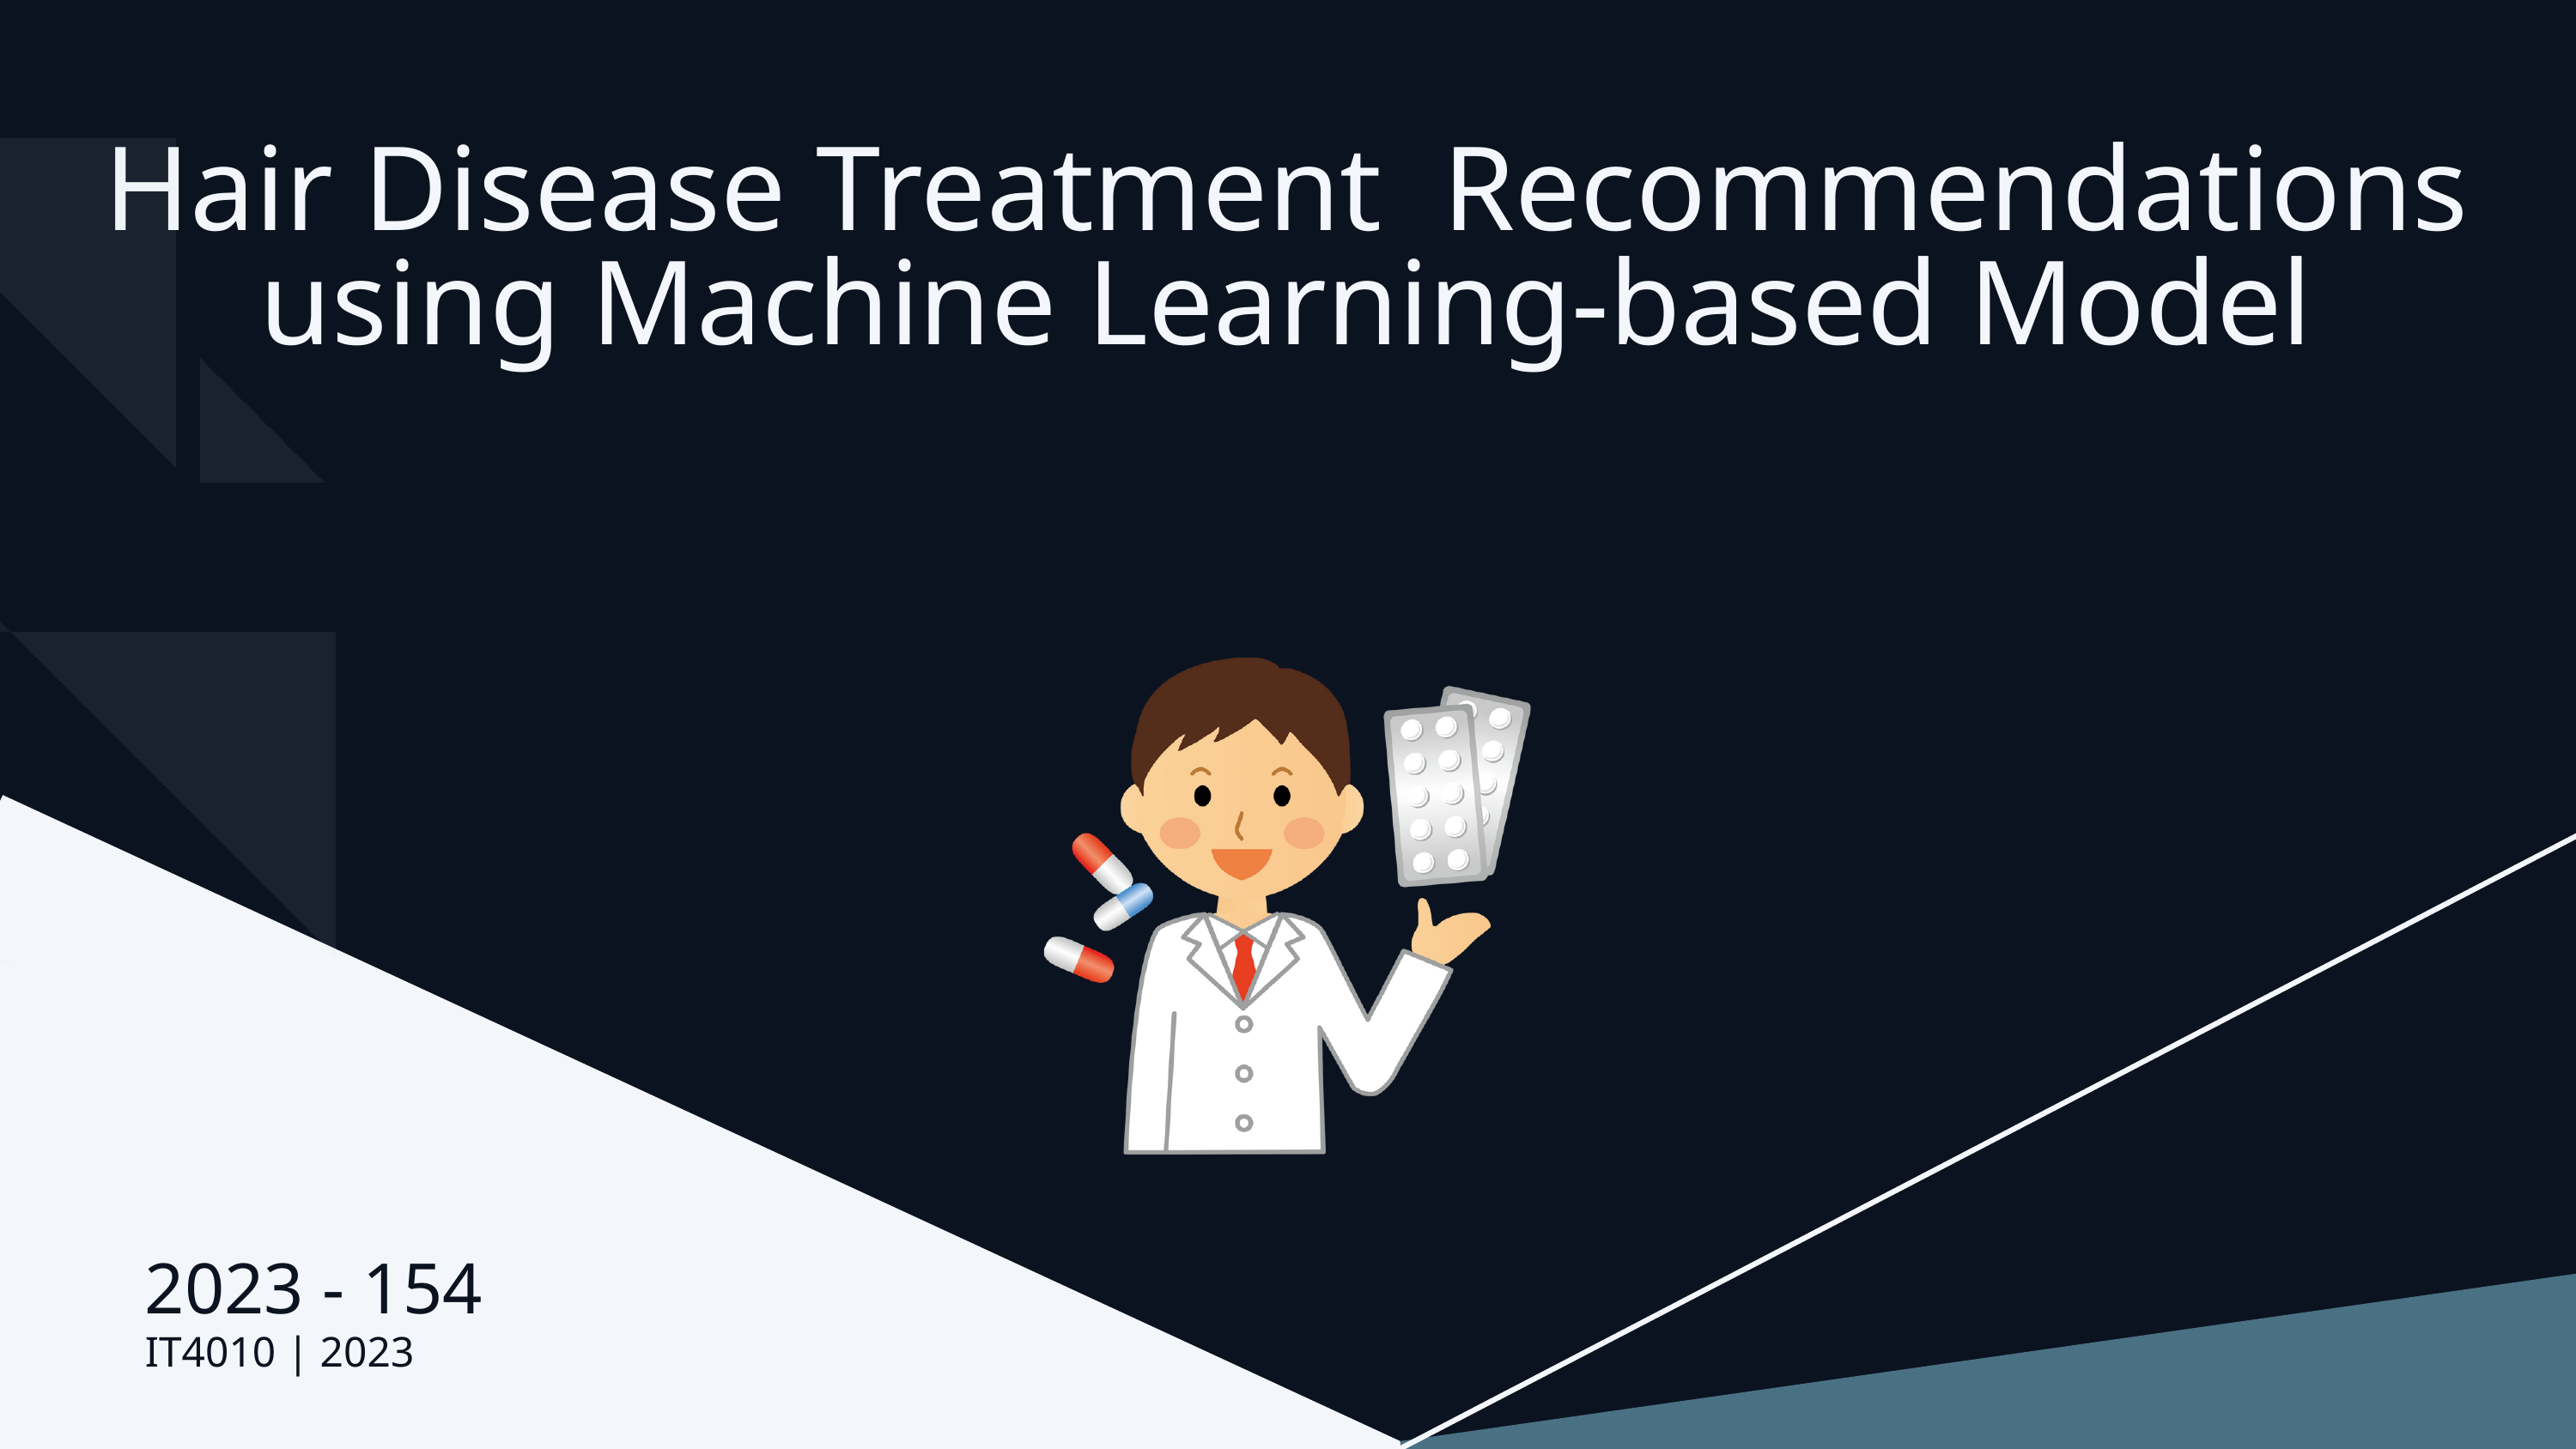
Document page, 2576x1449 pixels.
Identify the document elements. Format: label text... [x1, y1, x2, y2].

text_box Hair Disease Treatment Recommendations using Machine Learning-based Model​ [336, 139, 2537, 368]
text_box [1409, 1348, 2576, 1449]
text_box [0, 0, 336, 963]
text_box [1043, 658, 1531, 1155]
text_box 2023 - 154 [144, 1230, 231, 1318]
text_box IT4010 | 2023 [144, 1318, 231, 1376]
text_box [236, 645, 938, 1449]
